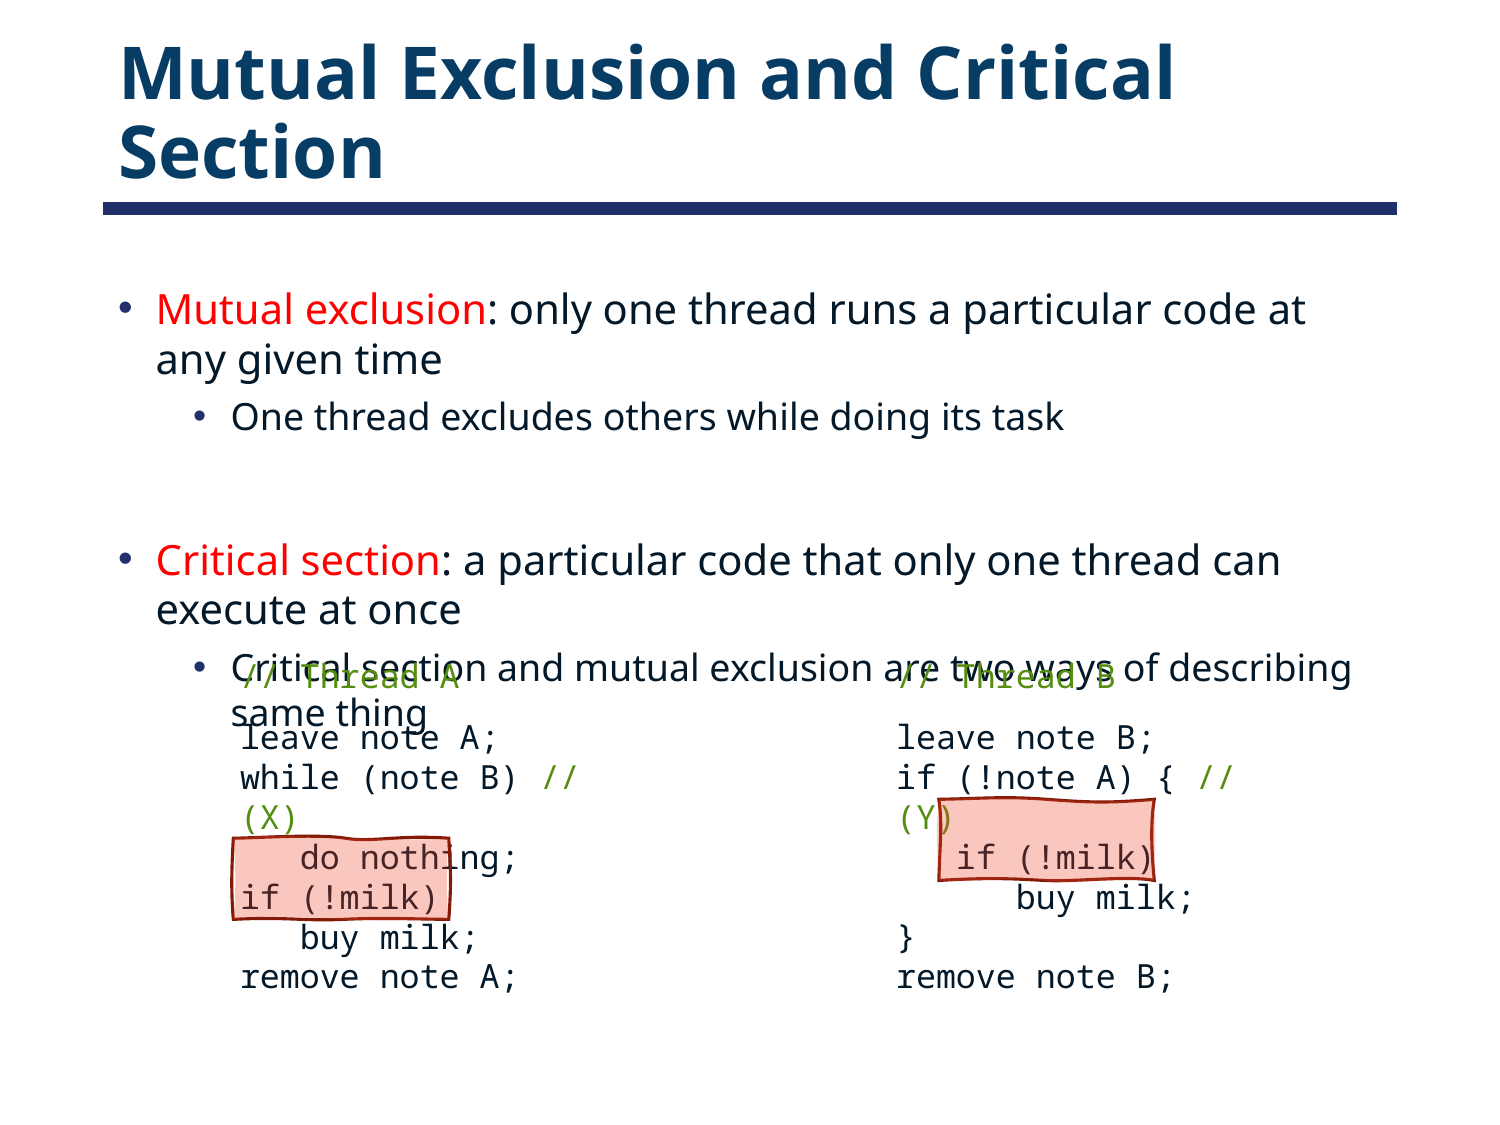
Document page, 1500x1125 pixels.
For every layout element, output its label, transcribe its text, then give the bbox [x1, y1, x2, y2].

title Mutual Exclusion and Critical Section [103, 34, 1397, 197]
list Mutual exclusion: only one thread runs a particular code at any given time One thread excludes others while doing its task Critical section: a particular code that only one thread can execute at once Critical section and mutual exclusion are two ways of describing same thing [103, 275, 1397, 1091]
text_box [230, 835, 452, 921]
text_box // Thread A leave note A; while (note B) // (X) do nothing; if (!milk) buy milk; remove note A; [225, 647, 661, 998]
text_box // Thread B leave note B; if (!note A) { // (Y) if (!milk) buy milk; } remove note B; [881, 647, 1317, 998]
text_box [937, 796, 1156, 883]
